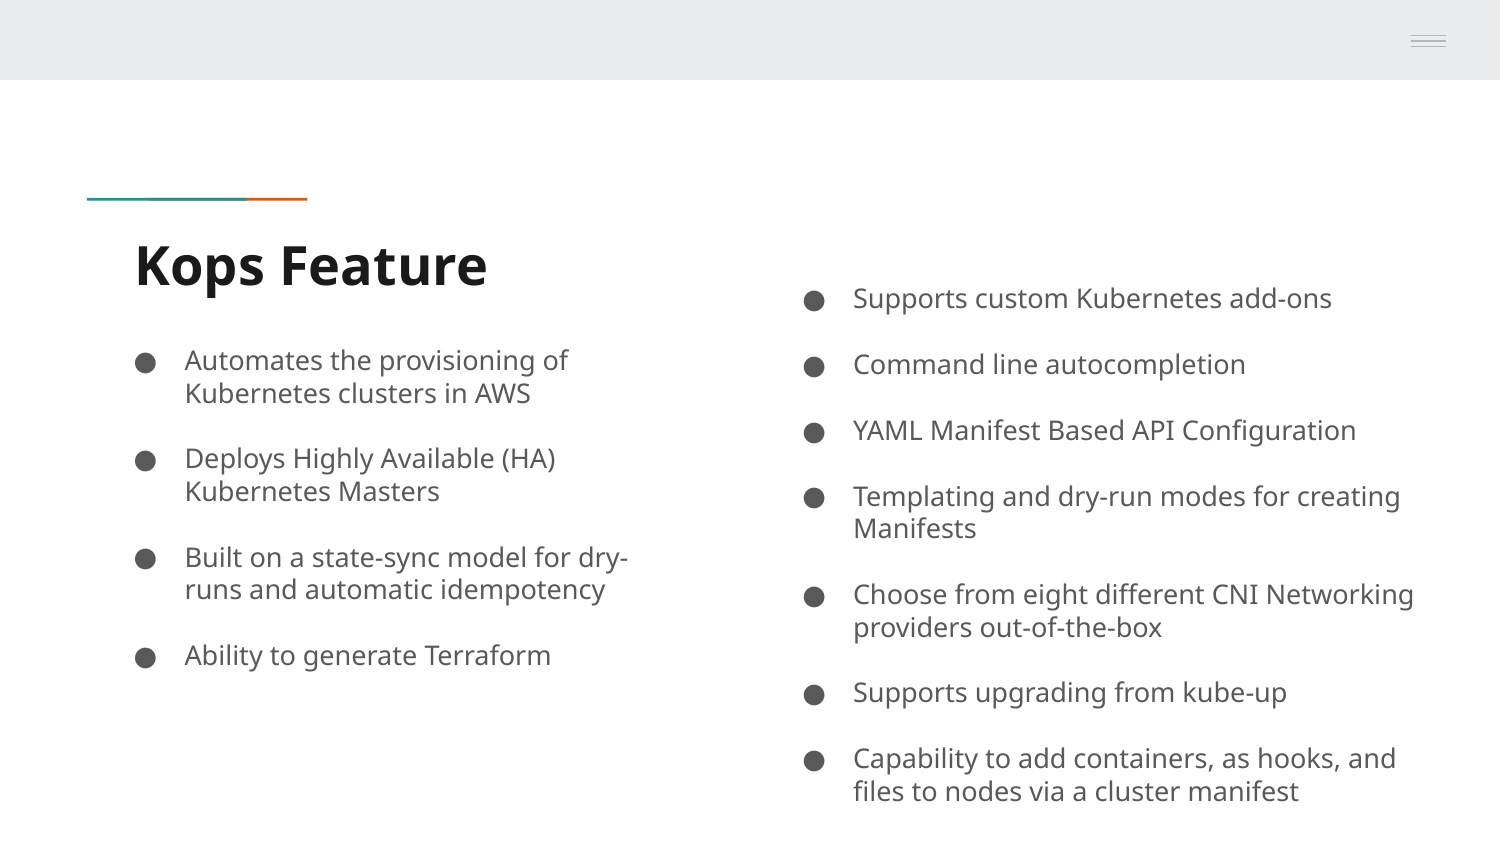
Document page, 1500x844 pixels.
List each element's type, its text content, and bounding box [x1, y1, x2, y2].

text_box Supports custom Kubernetes add-ons Command line autocompletion YAML Manifest Based API Configuration Templating and dry-run modes for creating Manifests Choose from eight different CNI Networking providers out-of-the-box Supports upgrading from kube-up Capability to add containers, as hooks, and files to nodes via a cluster manifest [763, 266, 1461, 647]
list Automates the provisioning of Kubernetes clusters in AWS Deploys Highly Available (HA) Kubernetes Masters Built on a state-sync model for dry-runs and automatic idempotency Ability to generate Terraform [94, 328, 662, 700]
title Kops Feature [119, 216, 1381, 305]
